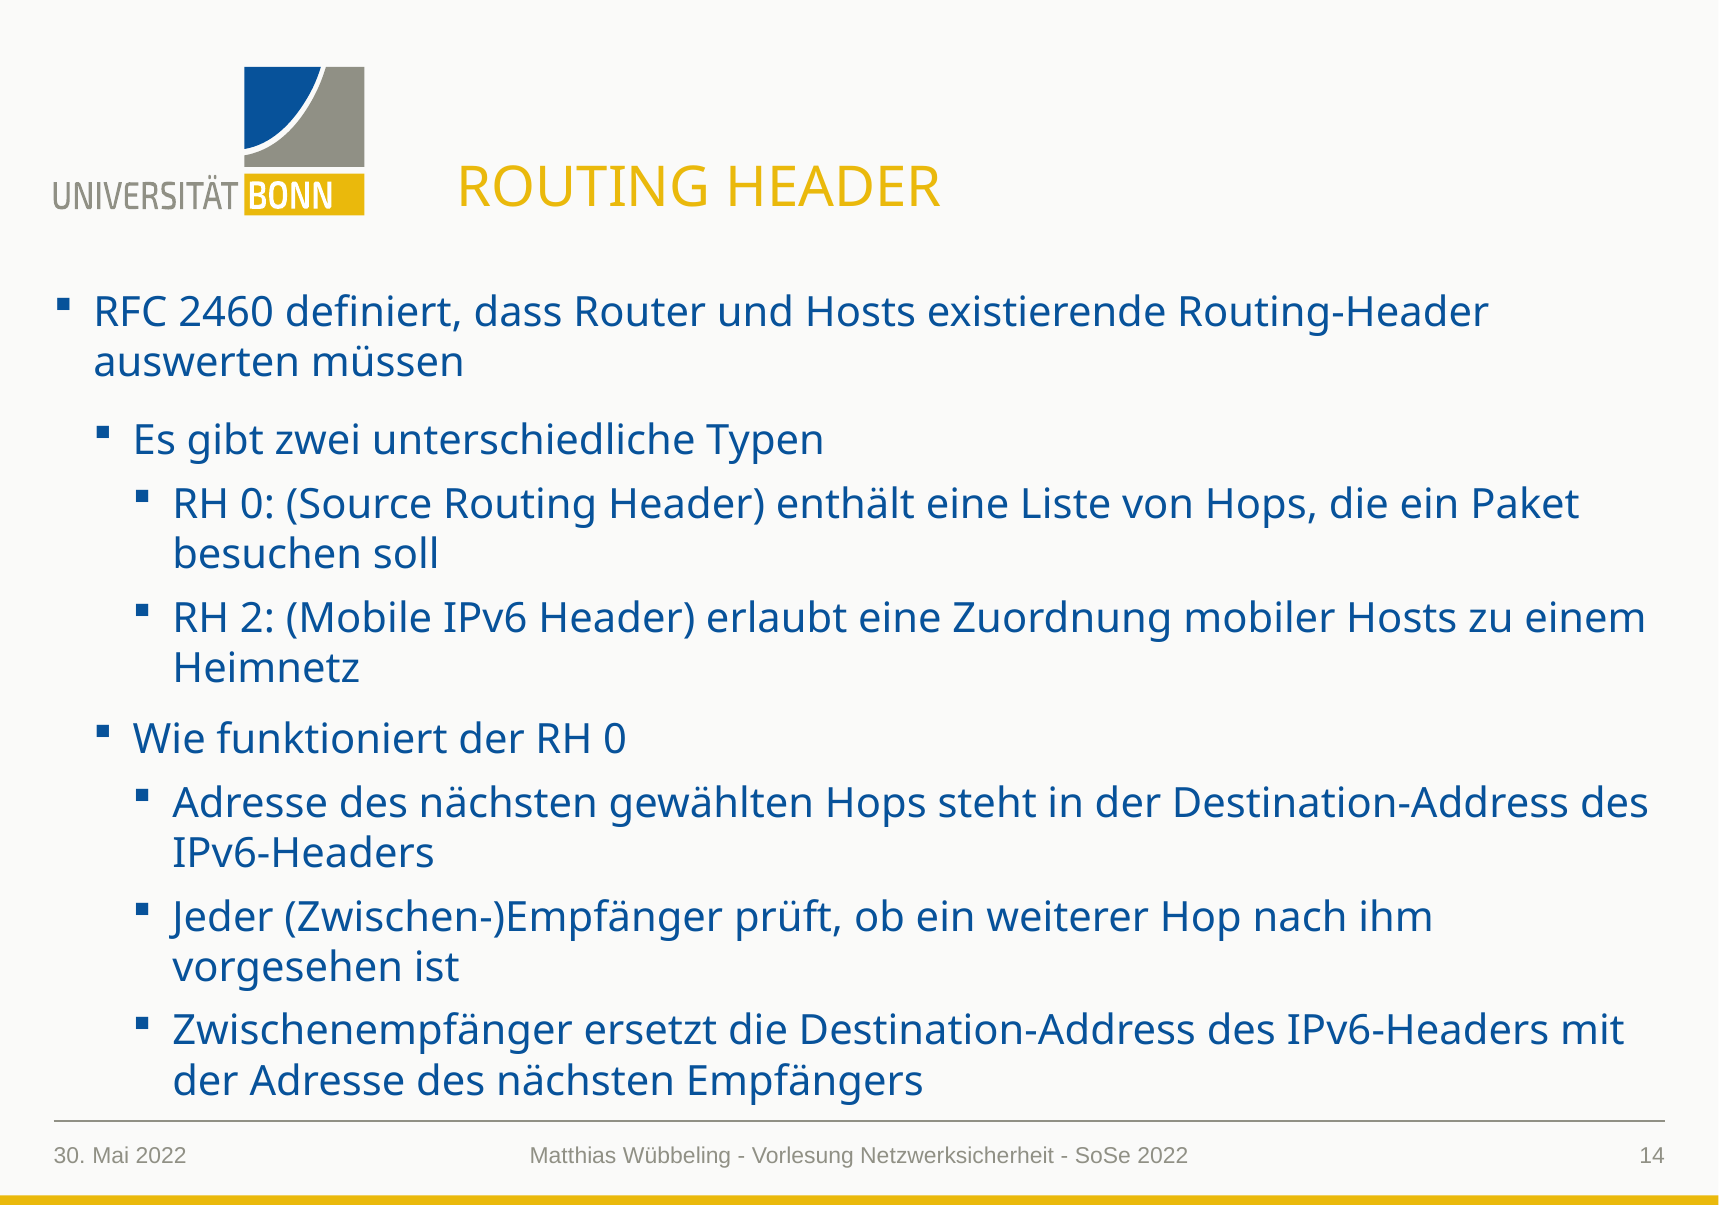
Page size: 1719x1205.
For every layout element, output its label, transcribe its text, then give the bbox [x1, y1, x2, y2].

title Routing Header [456, 67, 1665, 218]
slide_number 30. Mai 2022 [53, 1121, 215, 1189]
slide_number 14 [1557, 1121, 1665, 1189]
footer Matthias Wübbeling - Vorlesung Netzwerksicherheit - SoSe 2022 [389, 1121, 1329, 1189]
list RFC 2460 definiert, dass Router und Hosts existierende Routing-Header auswerten müssen Es gibt zwei unterschiedliche Typen RH 0: (Source Routing Header) enthält eine Liste von Hops, die ein Paket besuchen soll RH 2: (Mobile IPv6 Header) erlaubt eine Zuordnung mobiler Hosts zu einem Heimnetz Wie funktioniert der RH 0 Adresse des nächsten gewählten Hops steht in der Destination-Address des IPv6-Headers Jeder (Zwischen-)Empfänger prüft, ob ein weiterer Hop nach ihm vorgesehen ist Zwischenempfänger ersetzt die Destination-Address des IPv6-Headers mit der Adresse des nächsten Empfängers [53, 284, 1665, 1055]
